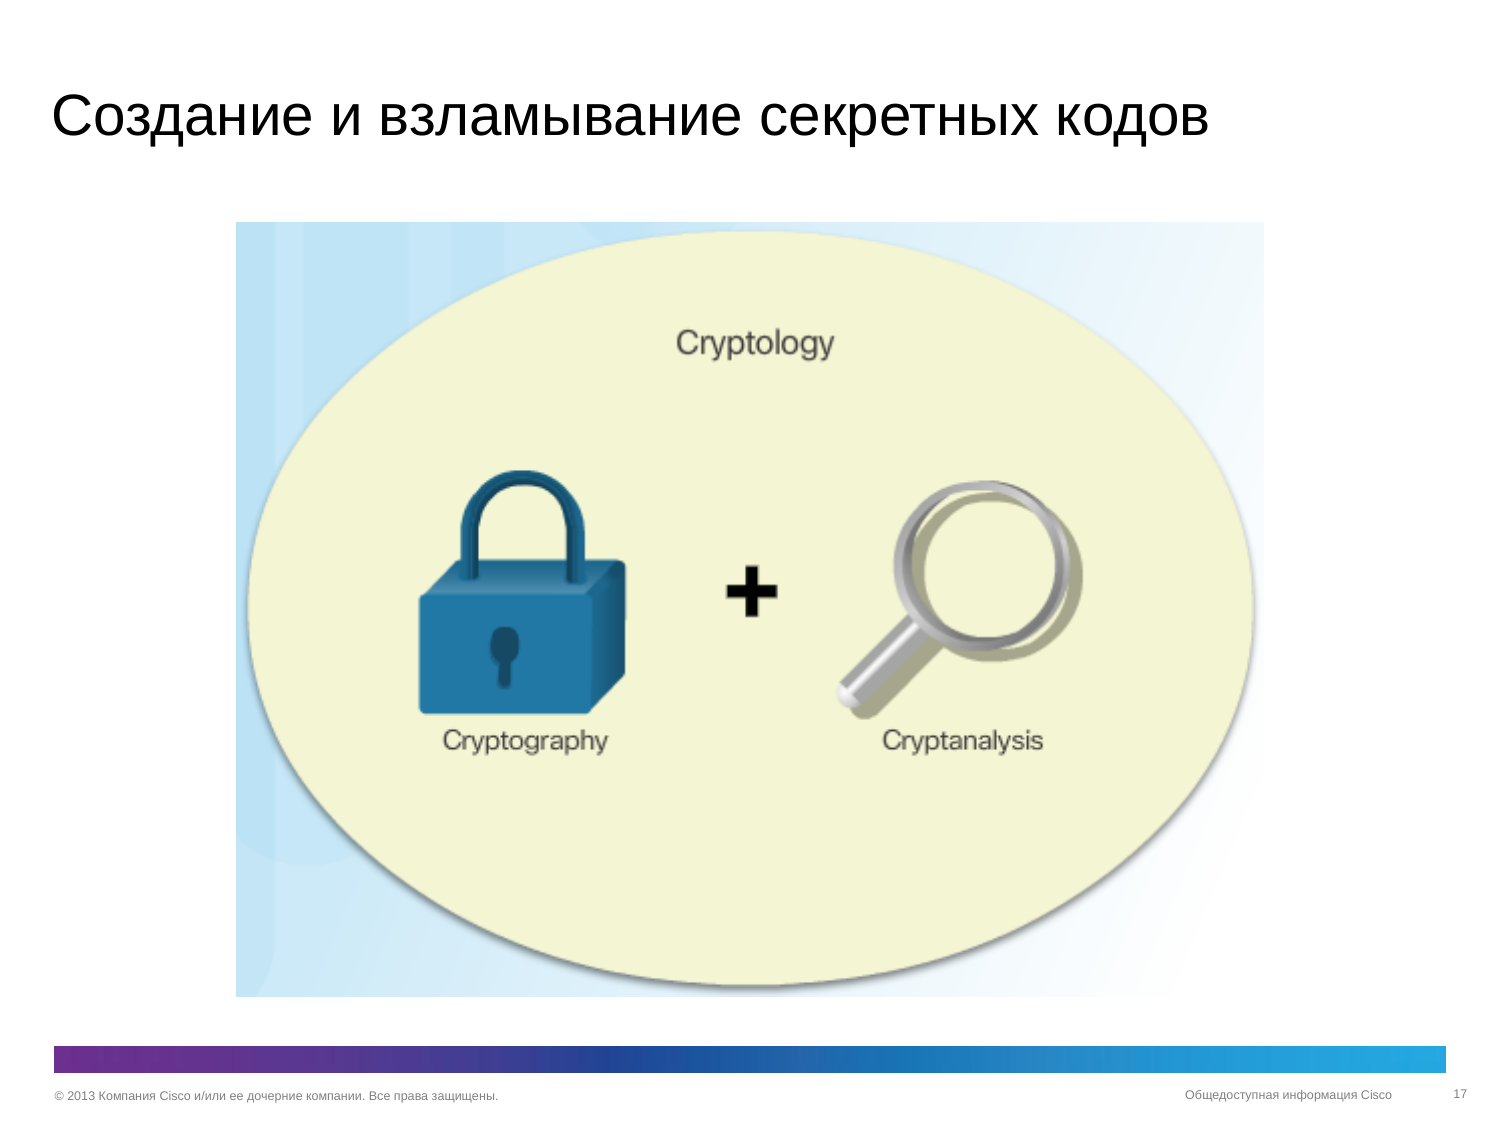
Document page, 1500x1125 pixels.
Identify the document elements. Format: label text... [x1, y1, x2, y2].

picture [236, 222, 1264, 997]
picture [54, 1046, 1446, 1073]
title Создание и взламывание секретных кодов [37, 17, 1447, 155]
